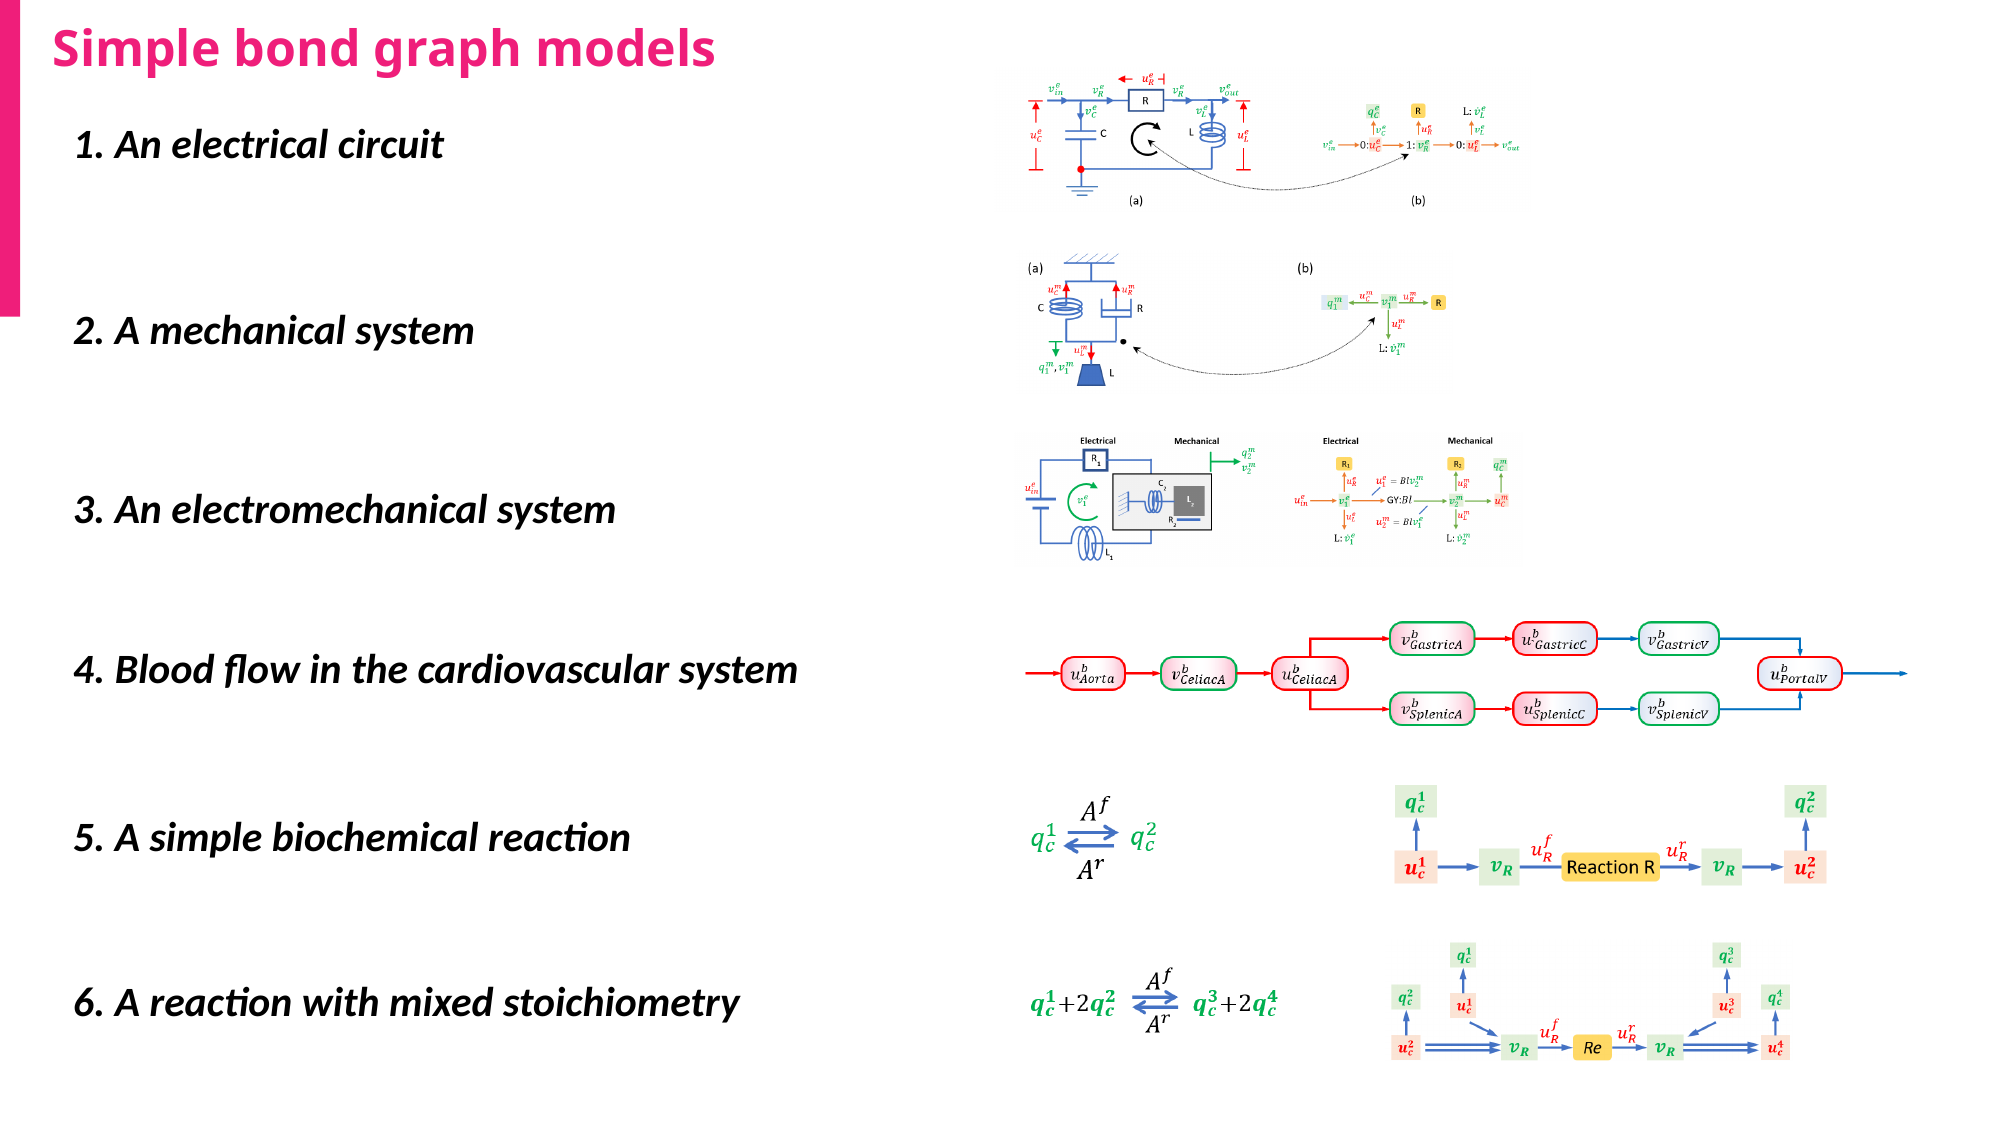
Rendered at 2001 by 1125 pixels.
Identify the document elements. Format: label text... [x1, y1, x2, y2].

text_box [58, 432, 1523, 567]
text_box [58, 250, 1453, 394]
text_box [58, 939, 1793, 1061]
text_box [58, 616, 1915, 728]
text_box Simple bond graph models [37, 8, 732, 84]
text_box [0, 0, 21, 318]
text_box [58, 67, 1531, 212]
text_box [58, 781, 1833, 889]
